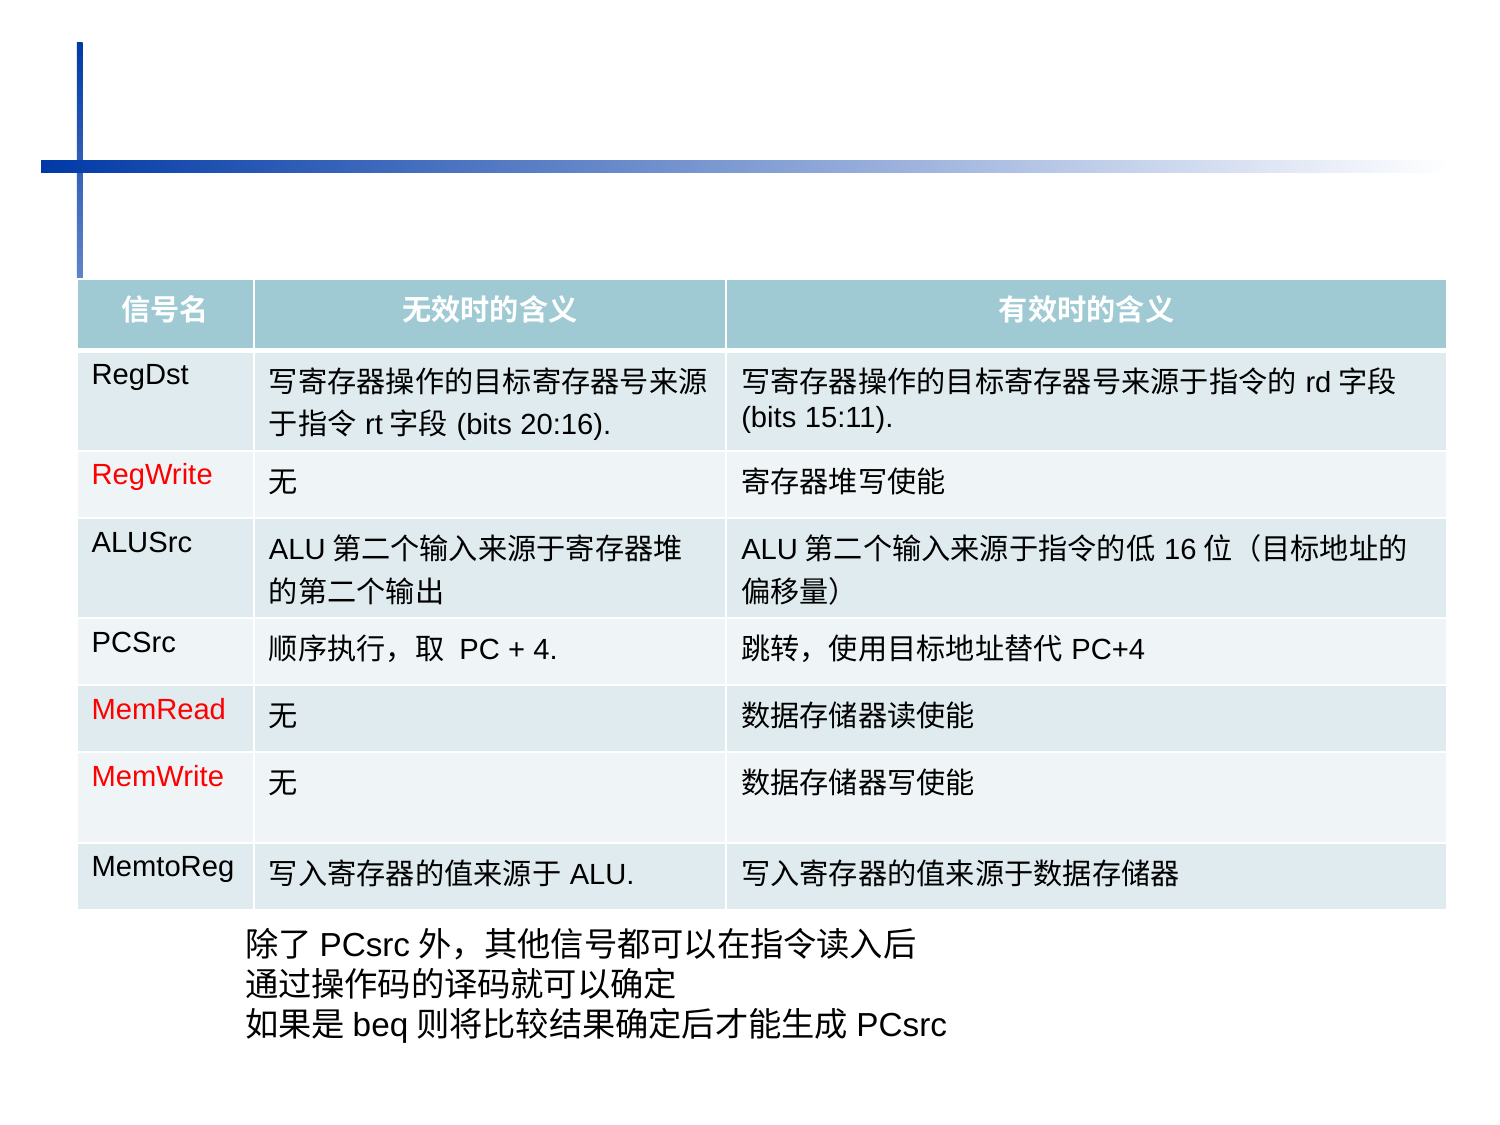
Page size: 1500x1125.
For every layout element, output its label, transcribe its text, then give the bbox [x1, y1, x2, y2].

table_cell 跳转，使用目标地址替代PC+4 [727, 619, 1446, 684]
table_cell PCSrc [78, 619, 253, 684]
table_cell 顺序执行，取 PC + 4. [255, 619, 725, 684]
table_cell 数据存储器写使能 [727, 753, 1446, 842]
table_cell MemWrite [78, 753, 253, 842]
table_header 信号名 [78, 280, 253, 348]
text_box 除了PCsrc外，其他信号都可以在指令读入后通过操作码的译码就可以确定 如果是beq则将比较结果确定后才能生成PCsrc [230, 916, 963, 1051]
table_cell ALU第二个输入来源于寄存器堆的第二个输出 [255, 519, 725, 617]
table_cell 数据存储器读使能 [727, 686, 1446, 751]
table_cell MemtoReg [78, 844, 253, 909]
table_header 无效时的含义 [255, 280, 725, 348]
table_cell 写寄存器操作的目标寄存器号来源于指令rt字段(bits 20:16). [255, 353, 725, 450]
table_cell 寄存器堆写使能 [727, 452, 1446, 517]
table_cell 无 [255, 686, 725, 751]
table_cell 无 [255, 753, 725, 842]
table_cell ALUSrc [78, 519, 253, 617]
table_header 有效时的含义 [727, 280, 1446, 348]
table_cell 写寄存器操作的目标寄存器号来源于指令的rd字段(bits 15:11). [727, 353, 1446, 450]
table_cell RegDst [78, 353, 253, 450]
table_cell 写入寄存器的值来源于ALU. [255, 844, 725, 909]
table_cell ALU第二个输入来源于指令的低16位（目标地址的偏移量） [727, 519, 1446, 617]
table_cell 写入寄存器的值来源于数据存储器 [727, 844, 1446, 909]
table_cell 无 [255, 452, 725, 517]
table_cell RegWrite [78, 452, 253, 517]
table_cell MemRead [78, 686, 253, 751]
